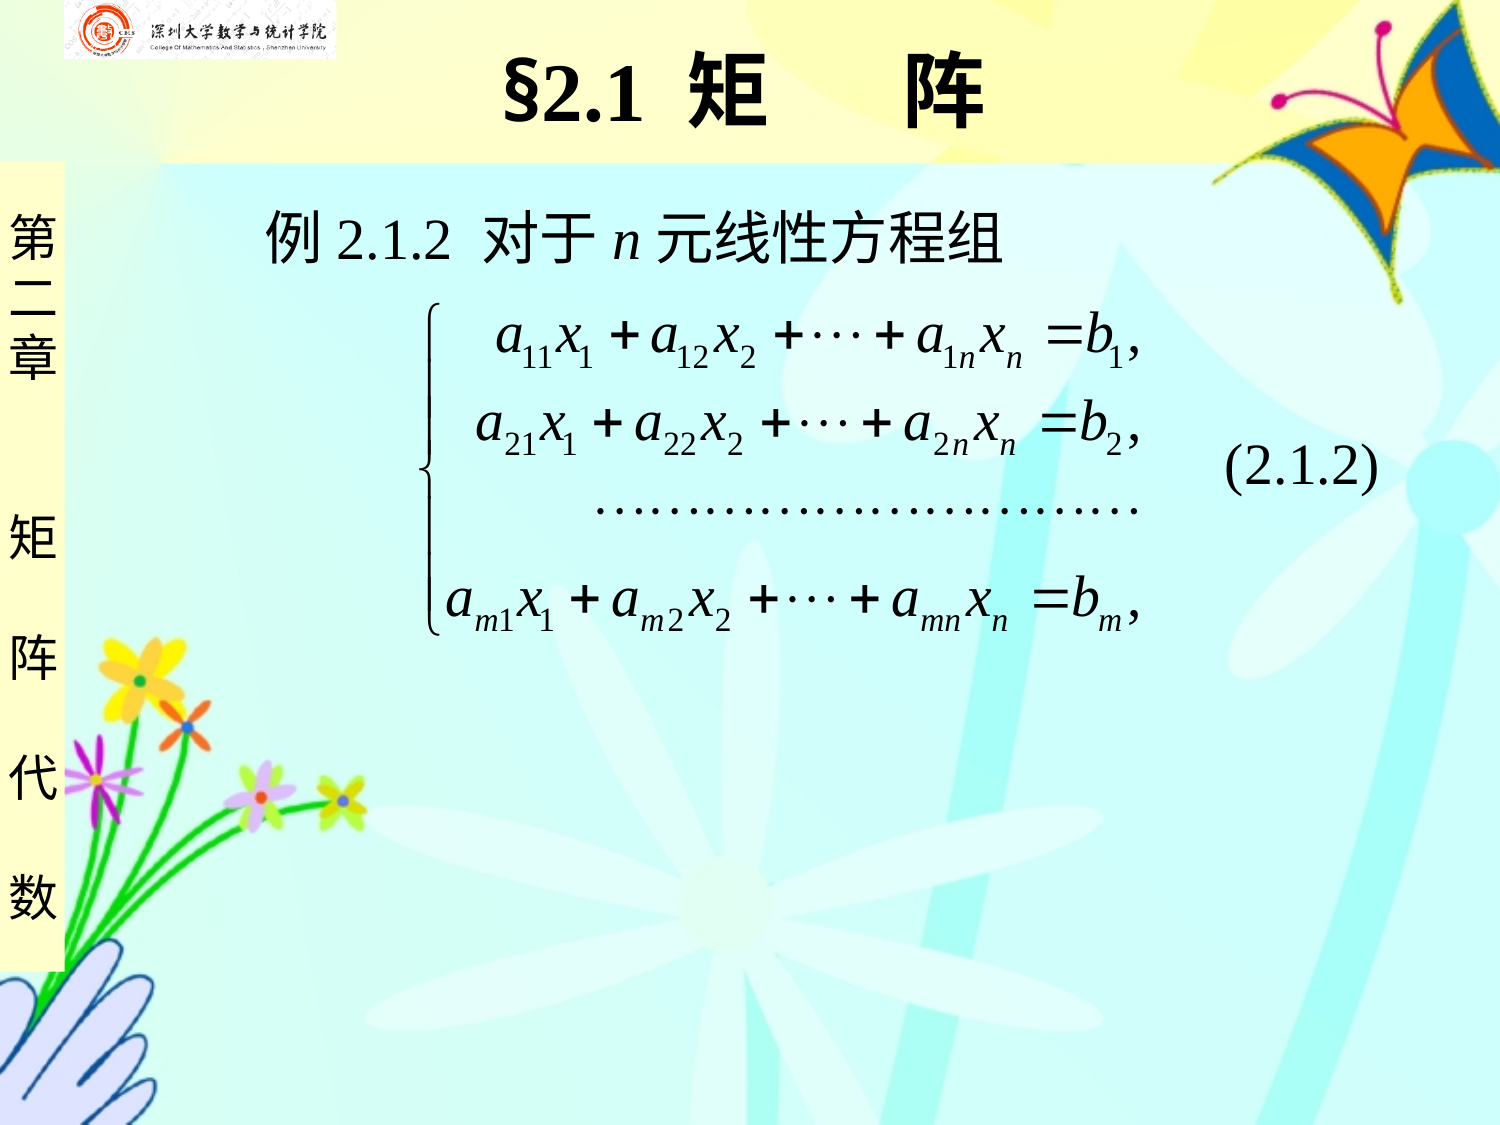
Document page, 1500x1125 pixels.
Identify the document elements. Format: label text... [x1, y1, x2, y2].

picture [0, 0, 1500, 1125]
text_box 例2.1.2 对于n元线性方程组 [131, 172, 1020, 279]
title §2.1 矩 阵 [485, 0, 1034, 191]
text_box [407, 290, 1388, 647]
